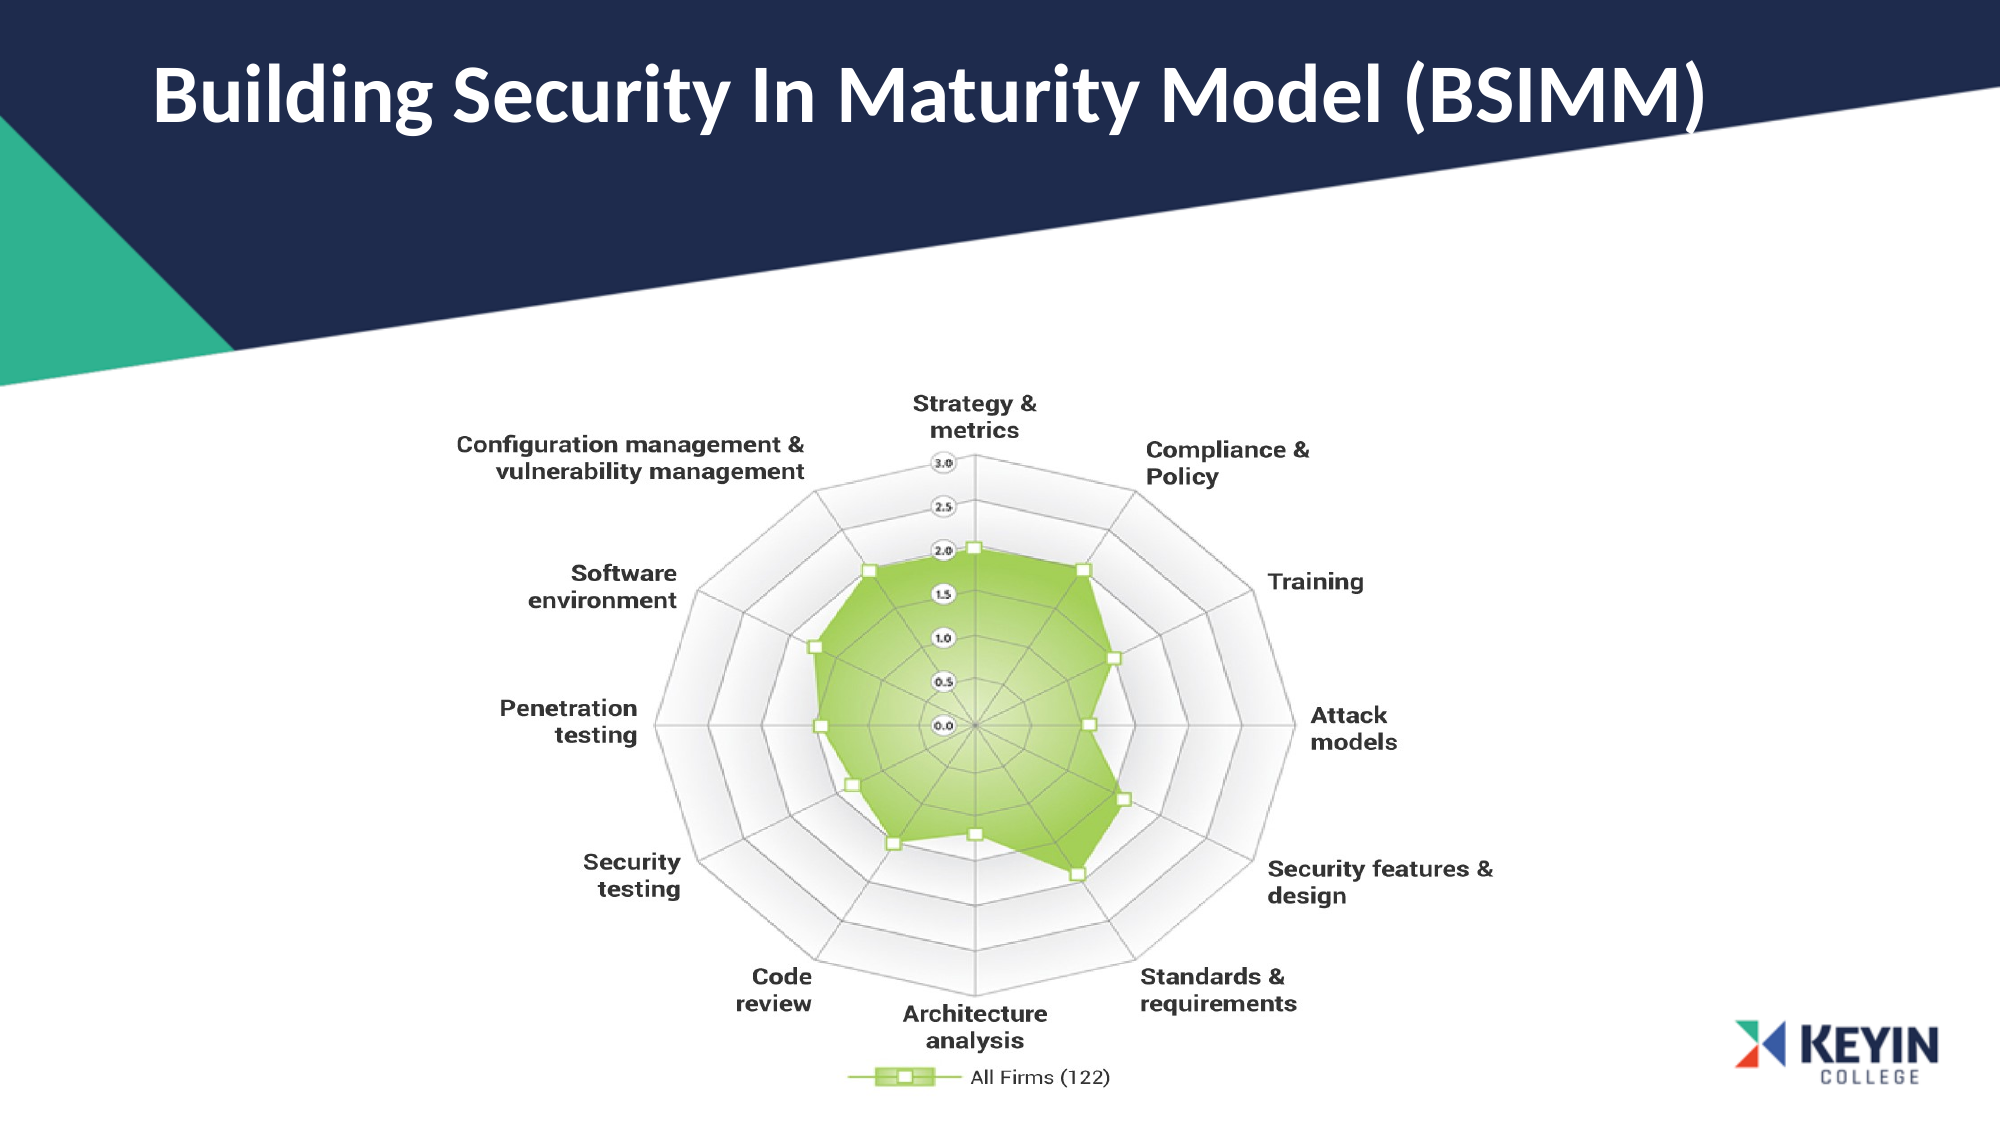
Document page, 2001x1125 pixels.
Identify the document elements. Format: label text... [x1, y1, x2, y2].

title Building Security In Maturity Model (BSIMM) [137, 0, 2000, 280]
picture [0, 0, 2000, 1125]
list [235, 369, 1704, 1103]
